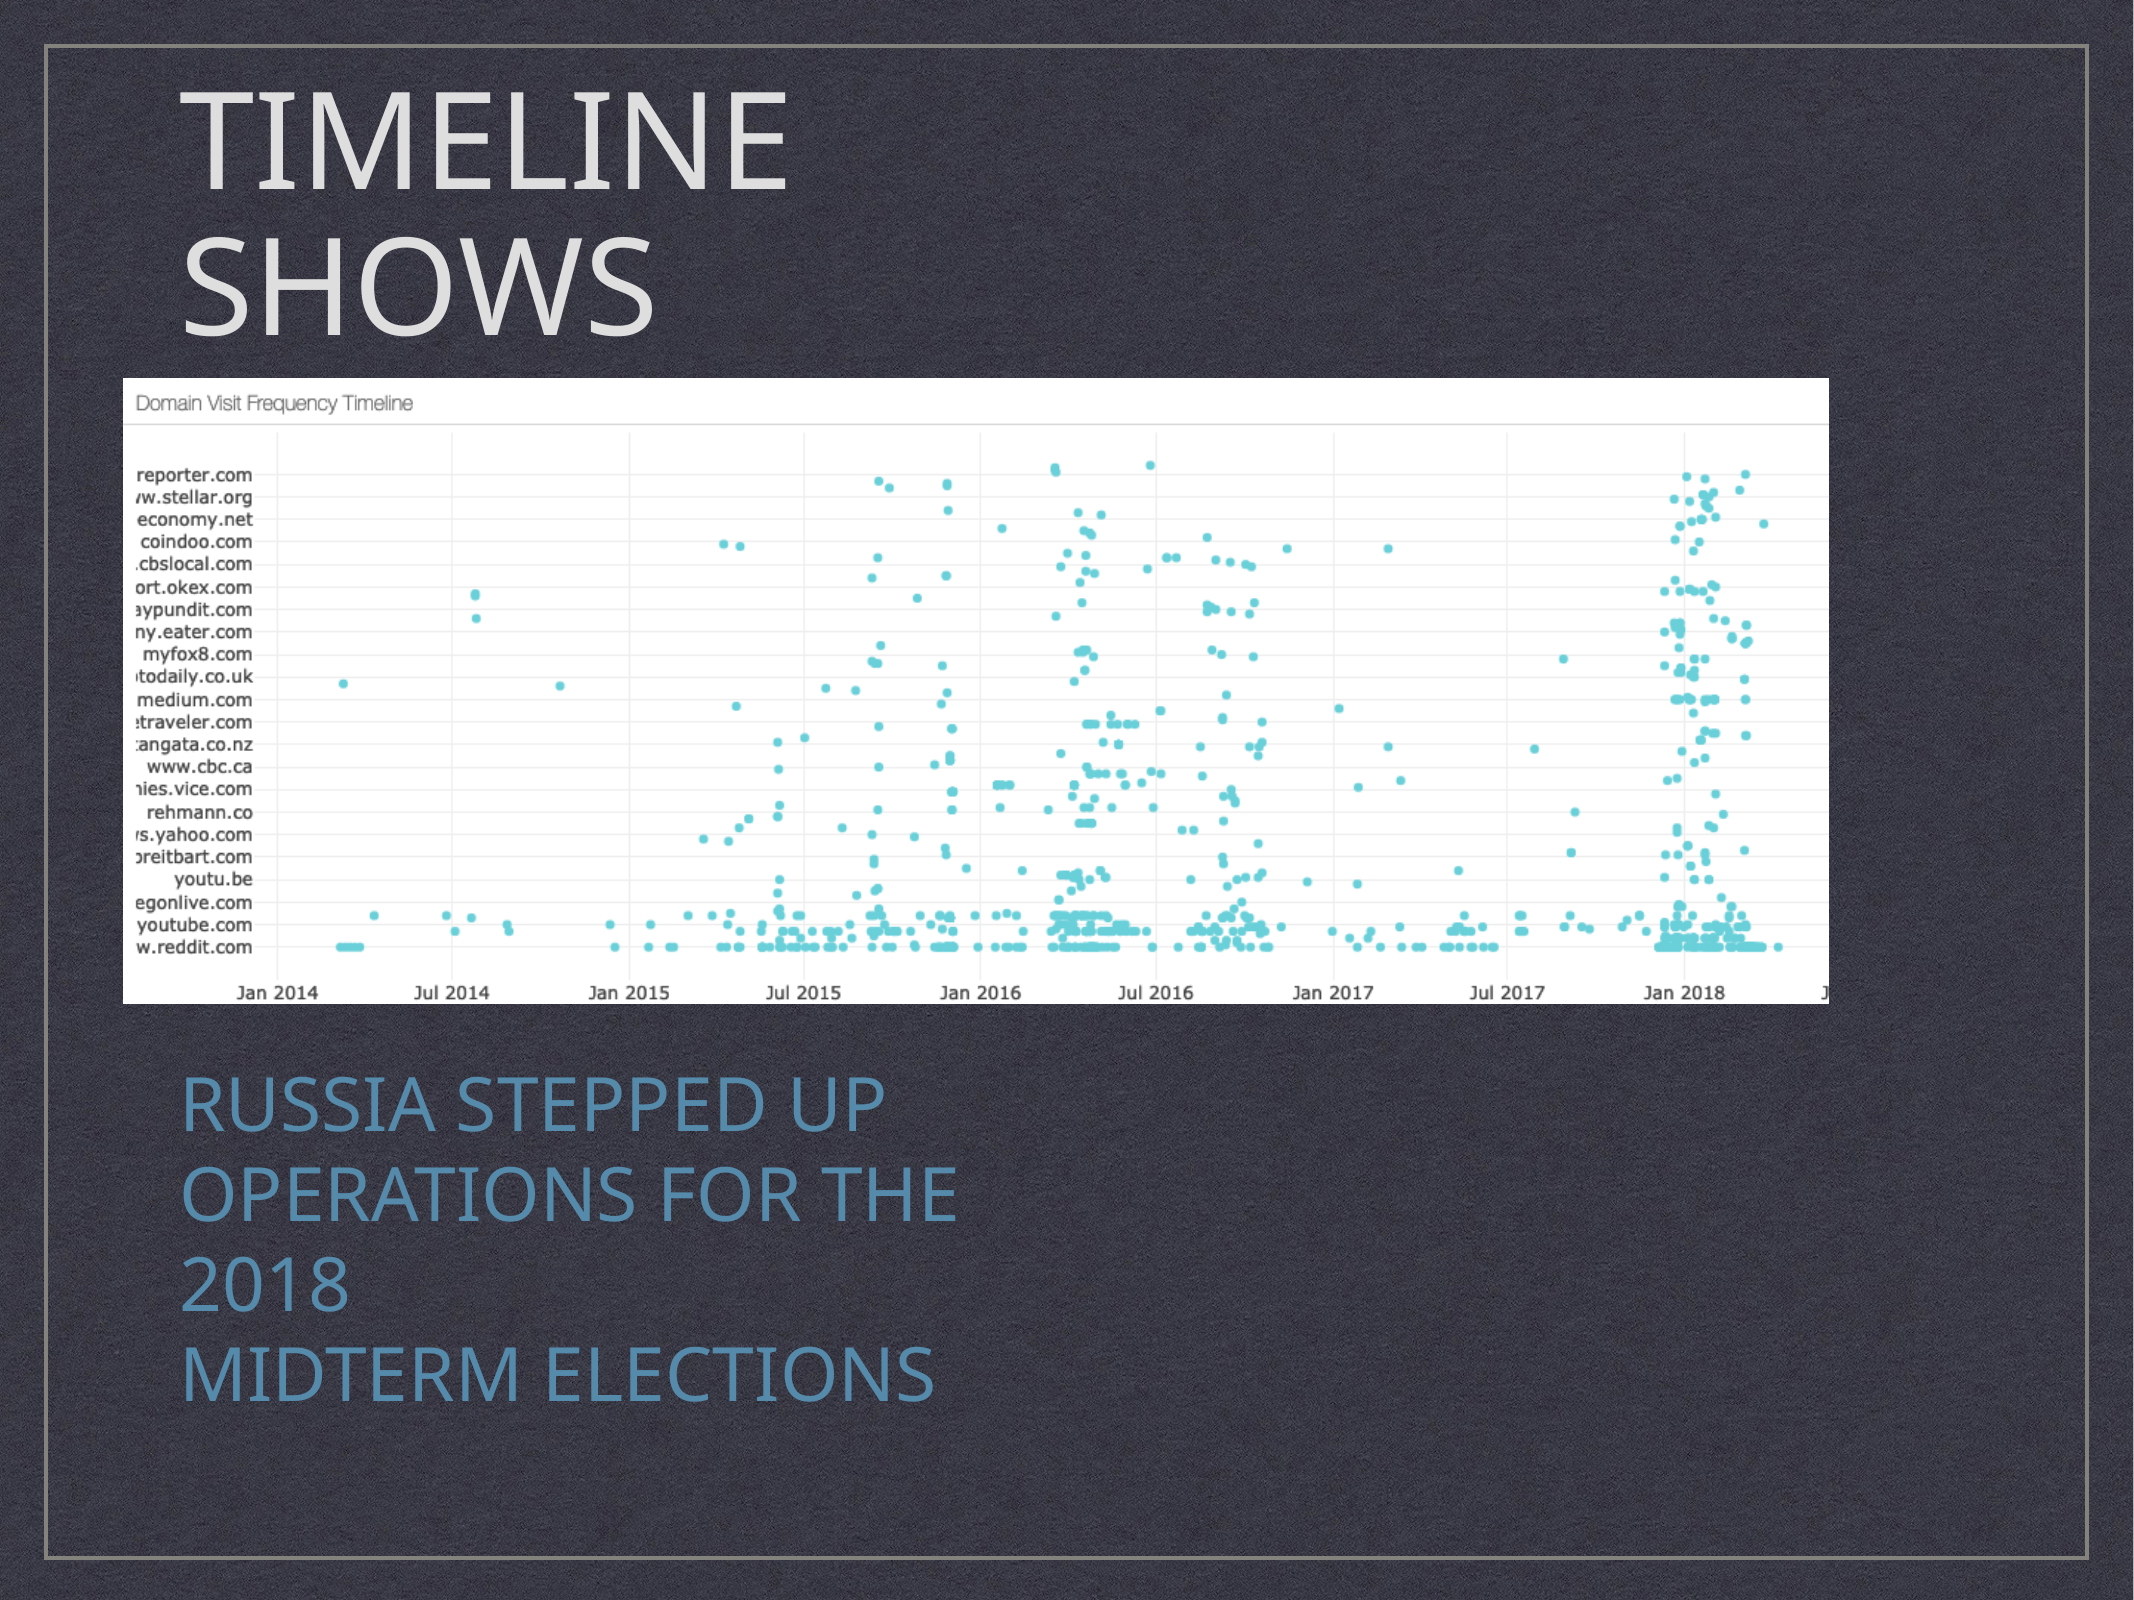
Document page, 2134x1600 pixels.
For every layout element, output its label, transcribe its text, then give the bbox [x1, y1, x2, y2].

picture [48, 48, 2085, 1556]
picture [0, 0, 2134, 1600]
title Timeline shows [170, 0, 1047, 373]
list Russia stepped up operations for the 2018 Midterm elections [170, 1047, 1047, 1578]
